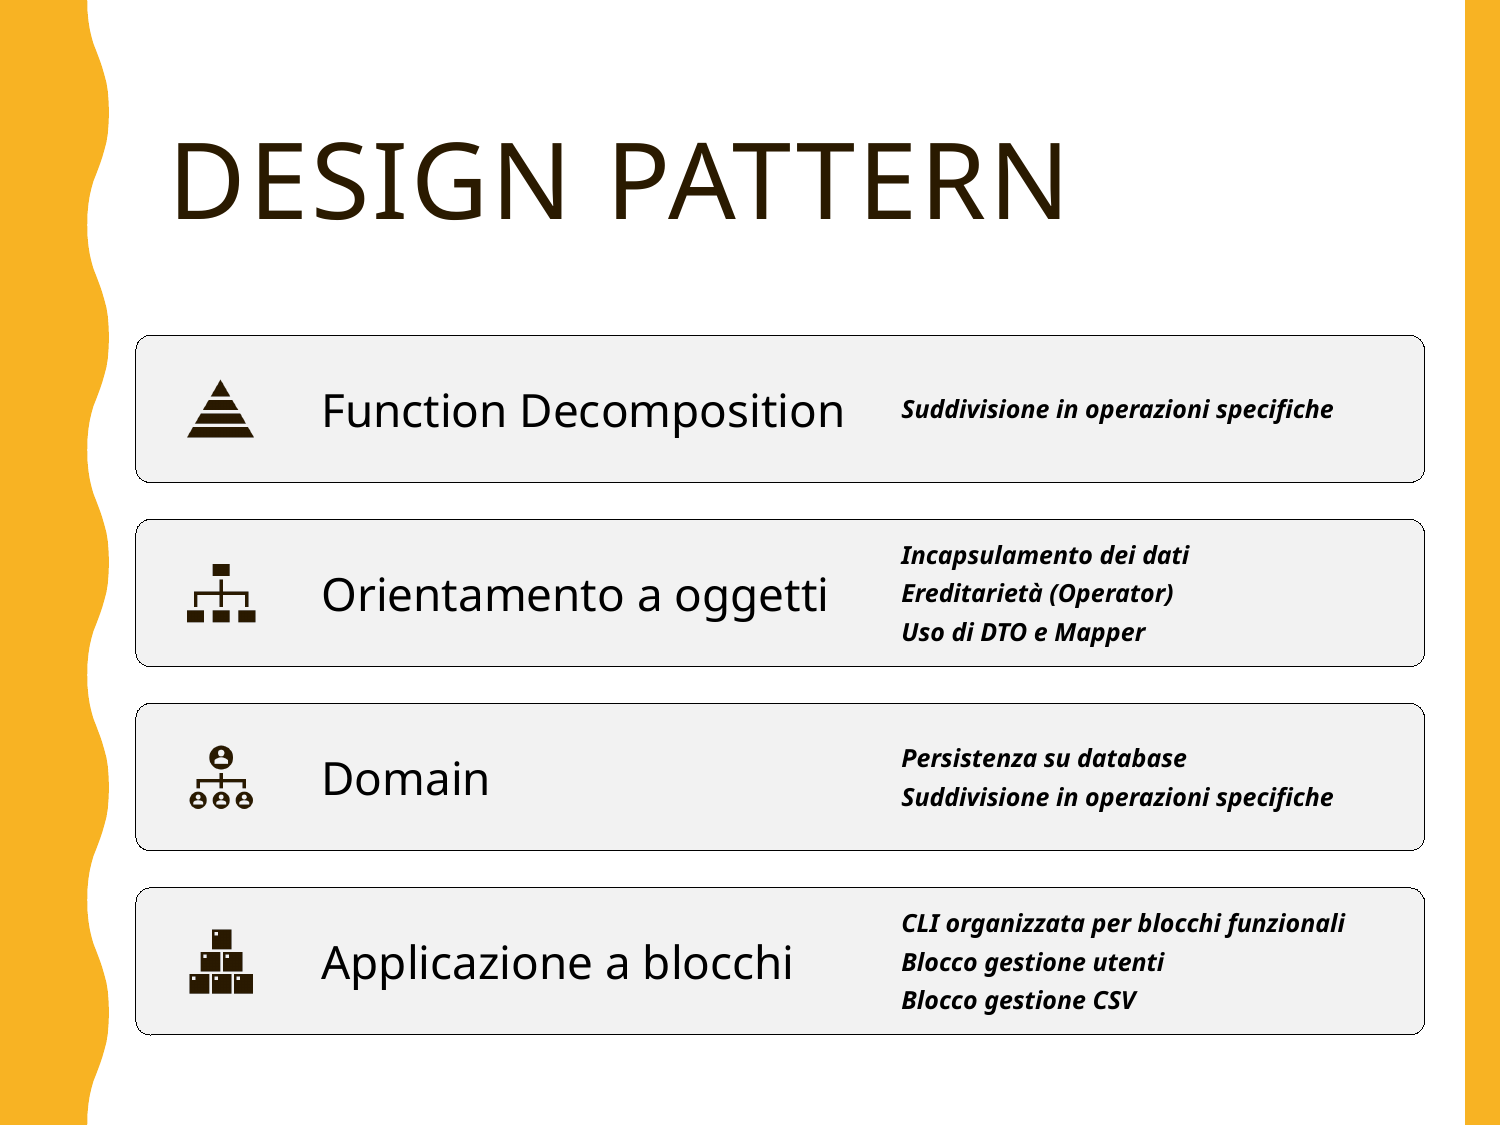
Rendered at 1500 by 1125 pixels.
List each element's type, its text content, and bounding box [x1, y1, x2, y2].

text_box [1464, 0, 1500, 1125]
title Design Pattern [154, 62, 1407, 308]
text_box [0, 0, 109, 1125]
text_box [135, 334, 1425, 1036]
text_box [88, 0, 1464, 1125]
